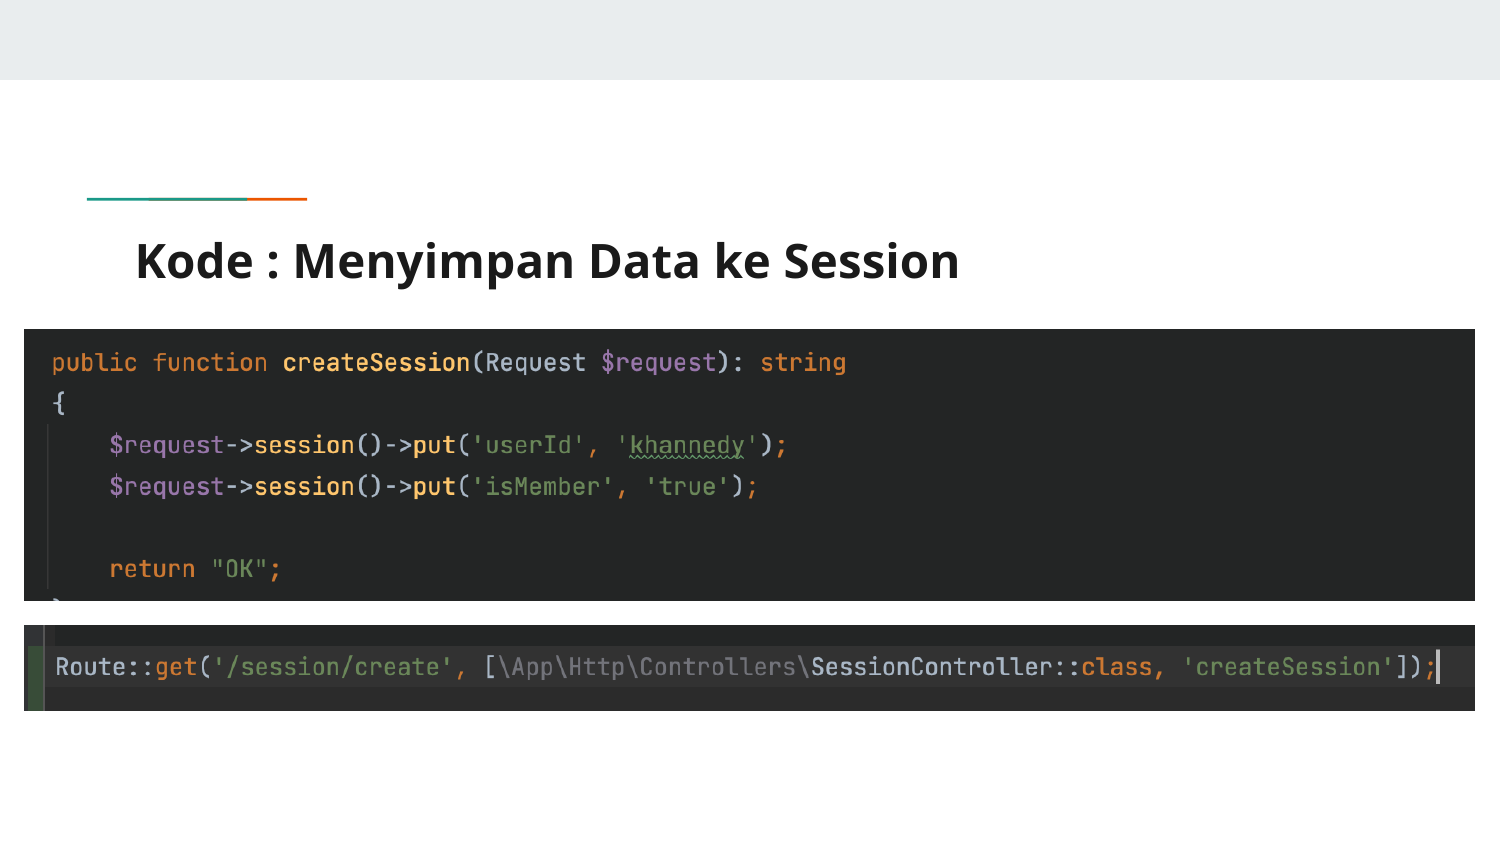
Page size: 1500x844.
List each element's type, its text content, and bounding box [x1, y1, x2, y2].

picture [24, 328, 1476, 602]
title Kode : Menyimpan Data ke Session [119, 216, 1381, 305]
picture [24, 625, 1476, 711]
